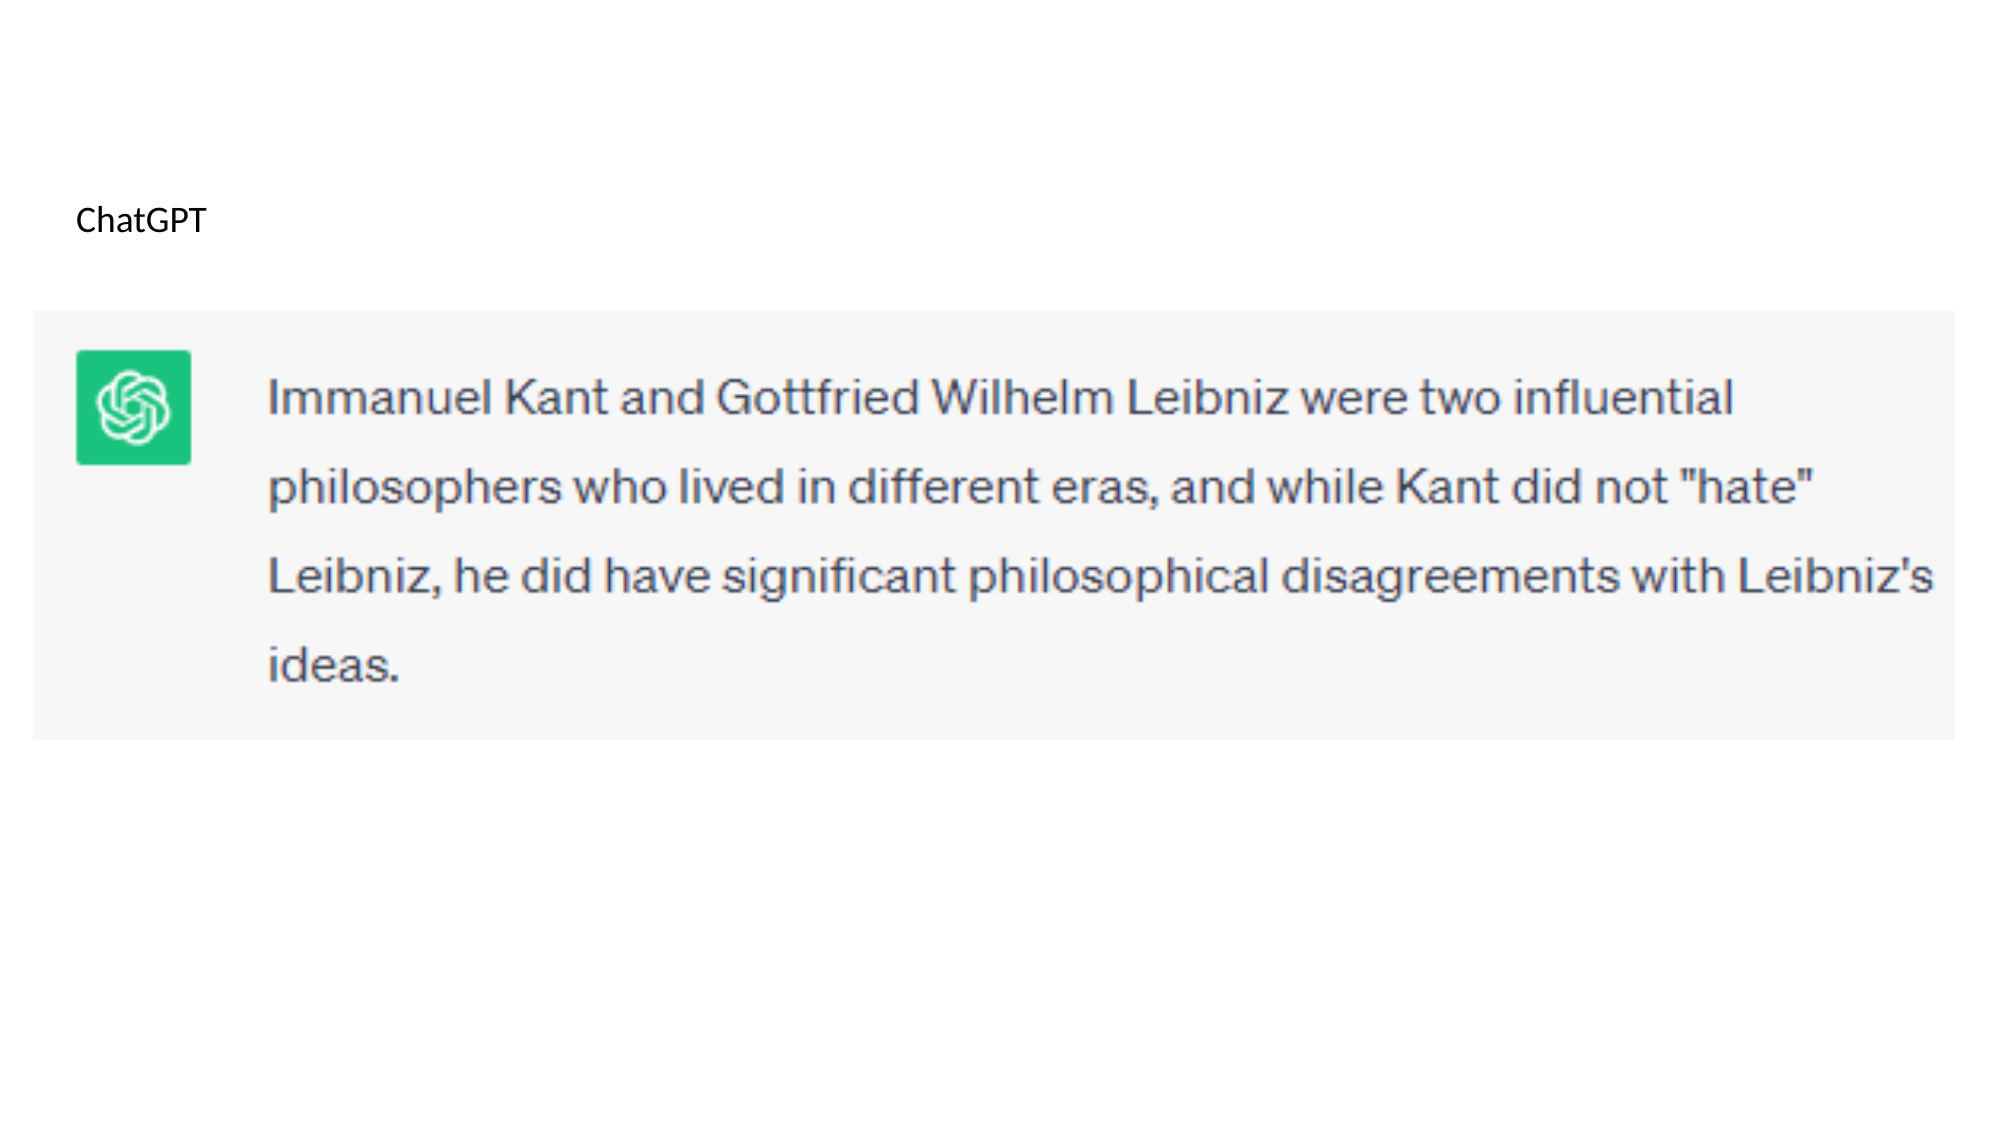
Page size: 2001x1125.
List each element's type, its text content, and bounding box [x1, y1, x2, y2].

text_box ChatGPT [61, 187, 461, 248]
picture [33, 310, 1955, 740]
